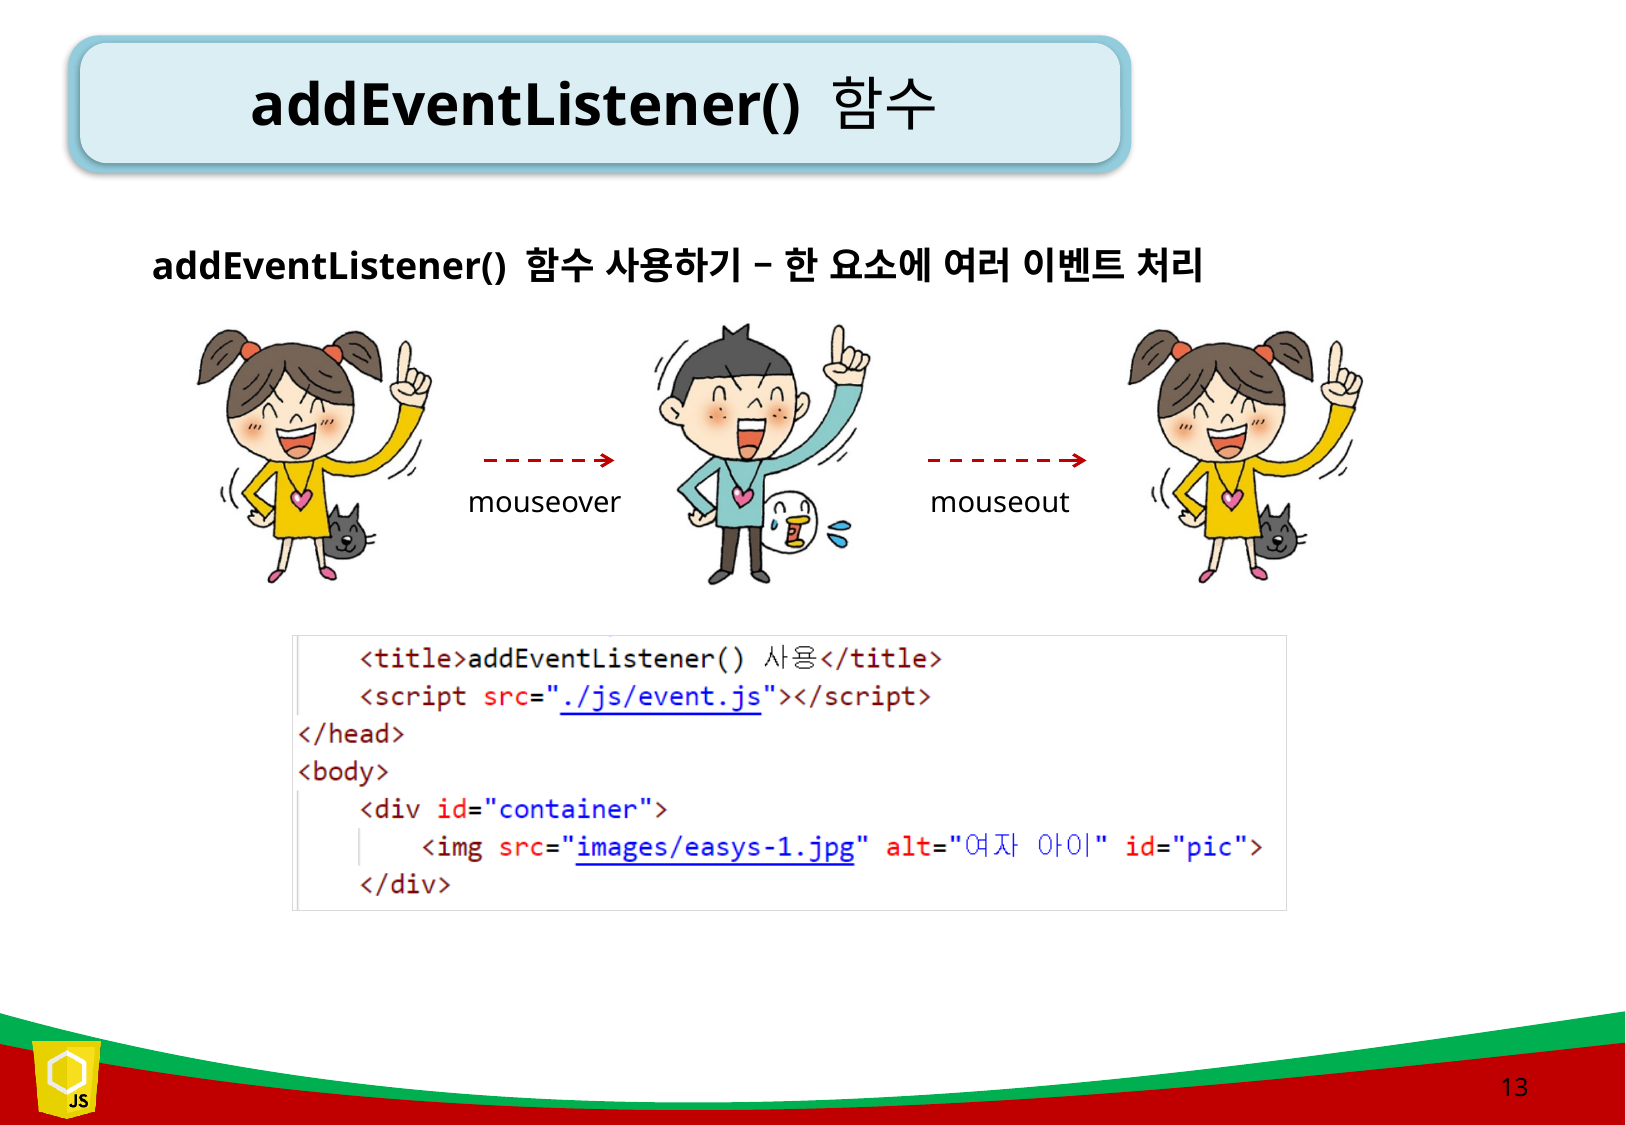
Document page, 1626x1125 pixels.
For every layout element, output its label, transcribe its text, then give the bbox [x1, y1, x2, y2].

picture [292, 634, 1287, 911]
text_box addEventListener() 함수 사용하기 – 한 요소에 여러 이벤트 처리 [127, 211, 1380, 294]
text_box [185, 319, 1378, 599]
slide_number 13 [1452, 1058, 1544, 1119]
picture [32, 1041, 101, 1119]
title addEventListener() 함수 [68, 32, 1121, 173]
